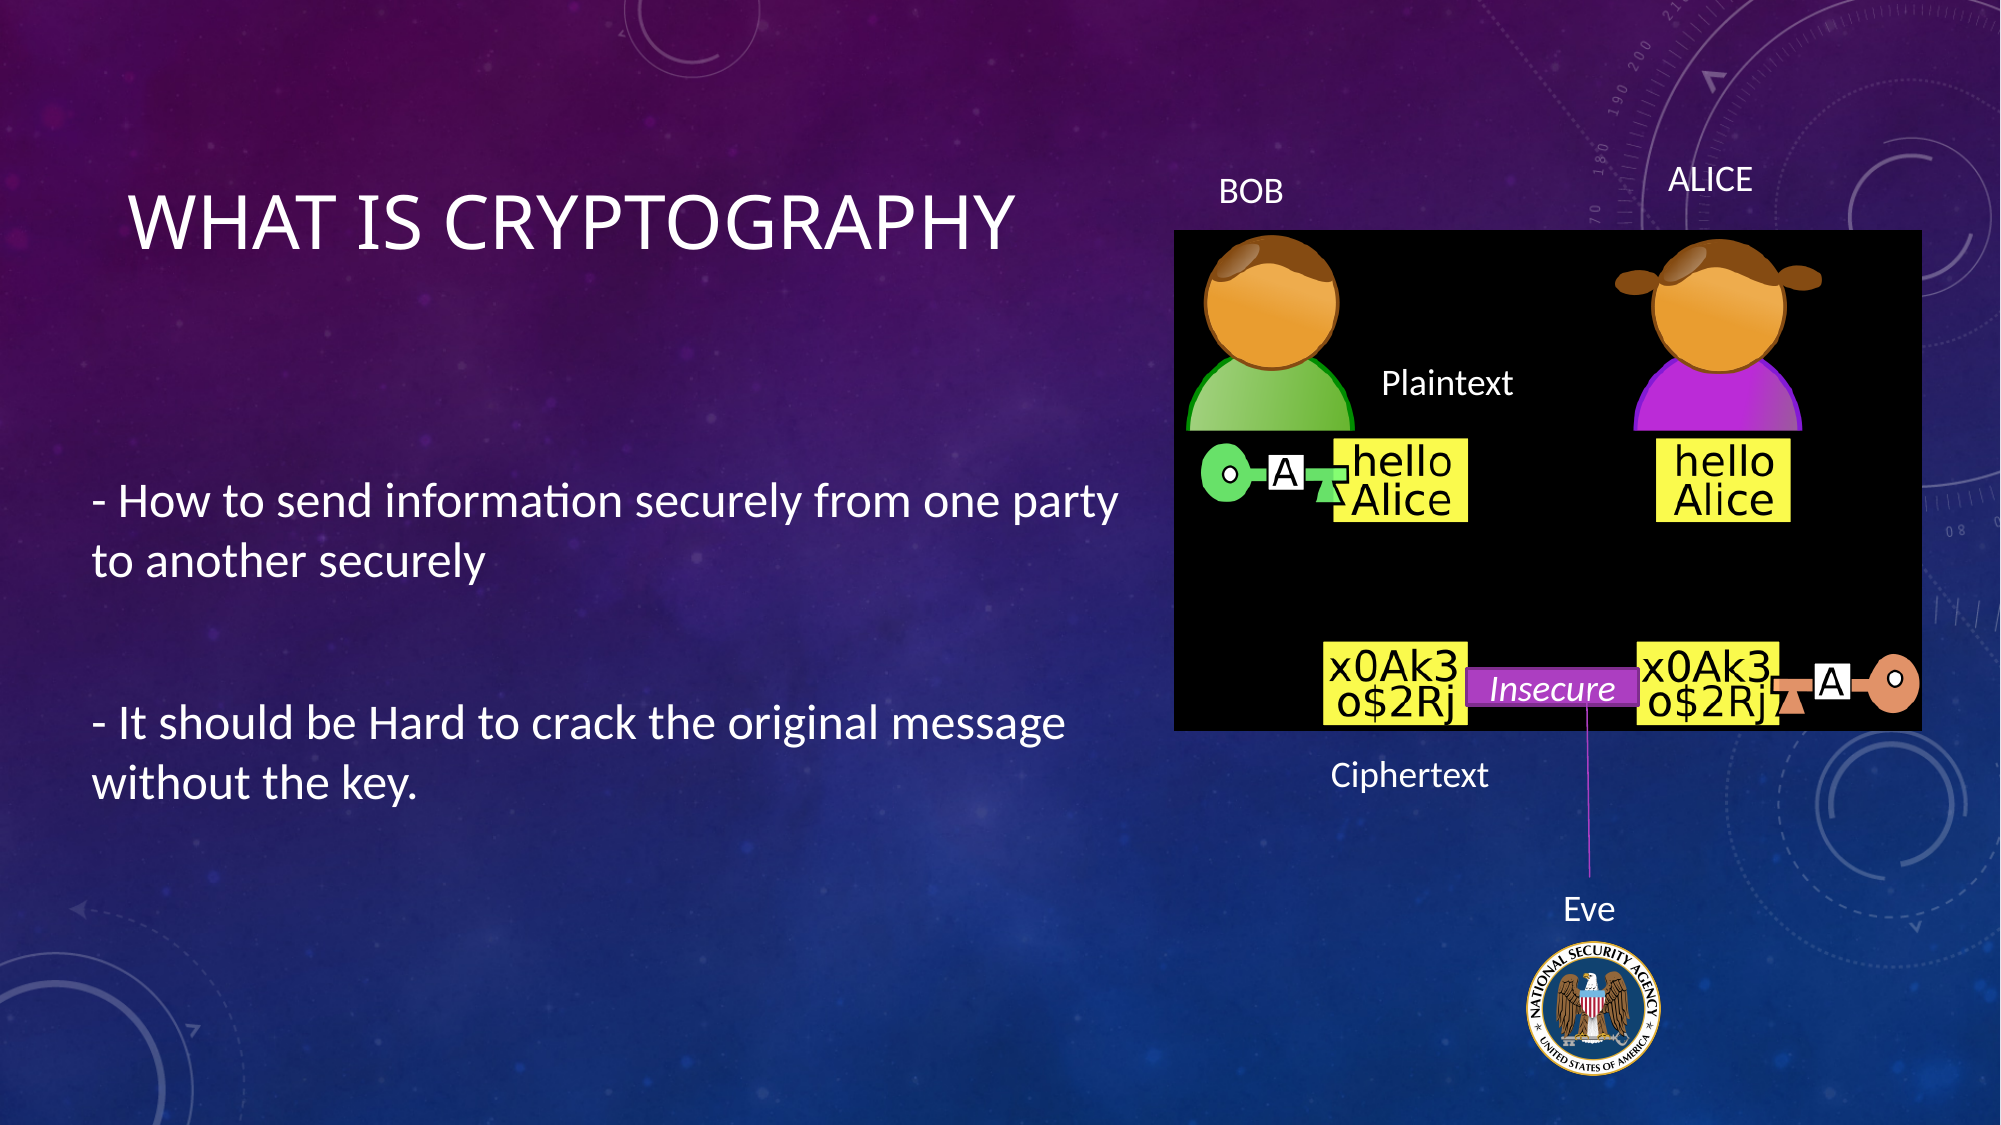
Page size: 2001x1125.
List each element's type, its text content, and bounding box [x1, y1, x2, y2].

picture [0, 0, 2001, 1125]
text_box ALICE [1653, 146, 1859, 207]
title What is cryptography [112, 99, 1775, 339]
text_box Eve [1548, 876, 1631, 937]
text_box Ciphertext [1316, 743, 1520, 802]
list - How to send information securely from one party to another securely - It should be Hard to crack the original message without the key. [76, 338, 1139, 938]
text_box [1586, 686, 1590, 878]
text_box BOB [1203, 158, 1429, 219]
